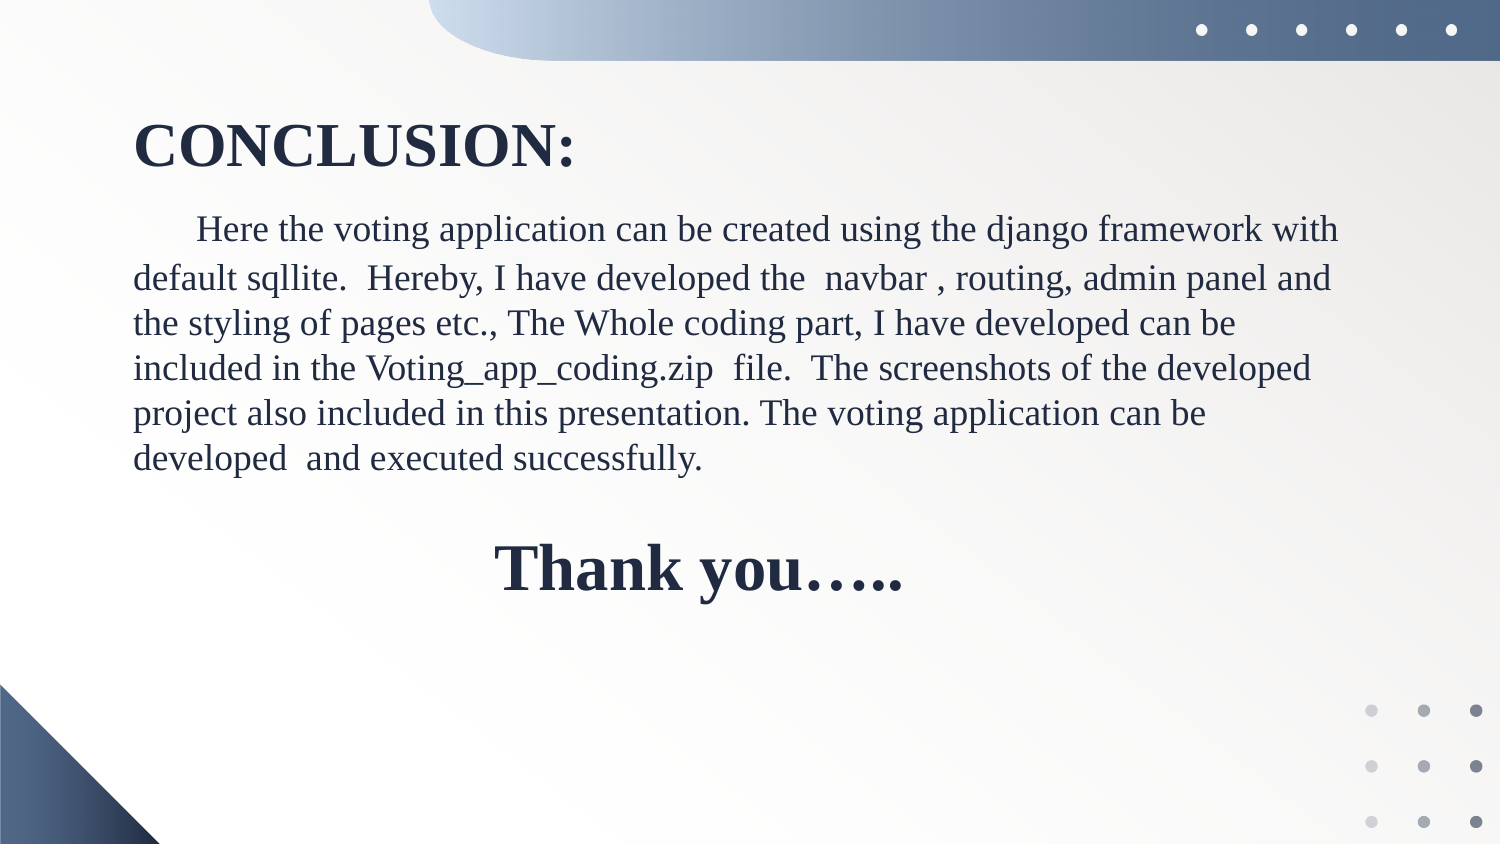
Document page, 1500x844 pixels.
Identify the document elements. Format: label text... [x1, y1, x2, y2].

title CONCLUSION: Here the voting application can be created using the django framework with default sqllite. Hereby, I have developed the navbar , routing, admin panel and the styling of pages etc., The Whole coding part, I have developed can be included in the Voting_app_coding.zip file. The screenshots of the developed project also included in this presentation. The voting application can be developed and executed successfully. Thank you….. [118, 88, 1382, 183]
picture [0, 0, 1500, 844]
